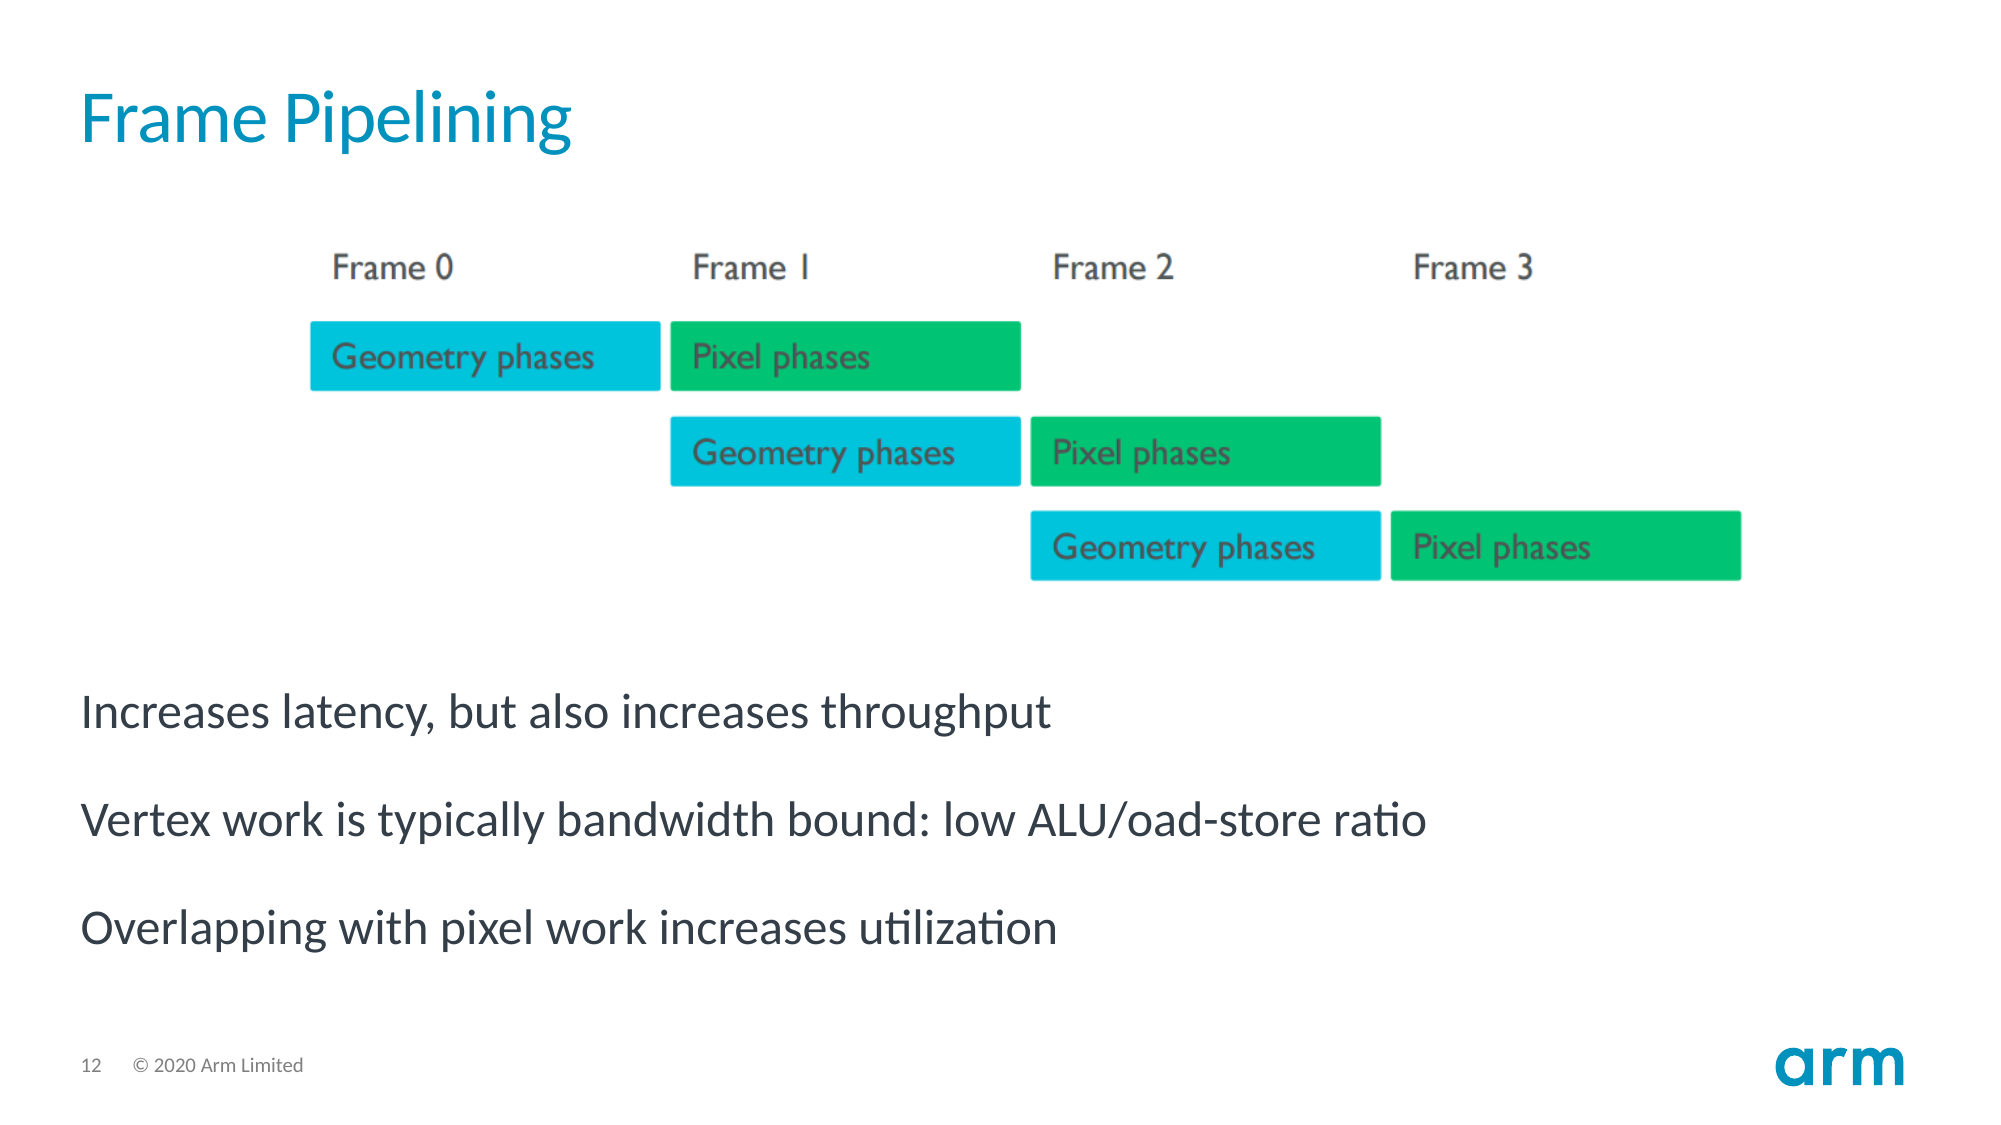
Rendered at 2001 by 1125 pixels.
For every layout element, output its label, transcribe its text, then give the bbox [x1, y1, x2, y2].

picture [295, 211, 1758, 597]
list Increases latency, but also increases throughput Vertex work is typically bandwidth bound: low ALU/oad-store ratio Overlapping with pixel work increases utilization [80, 242, 1915, 913]
title Frame Pipelining [80, 48, 1915, 158]
